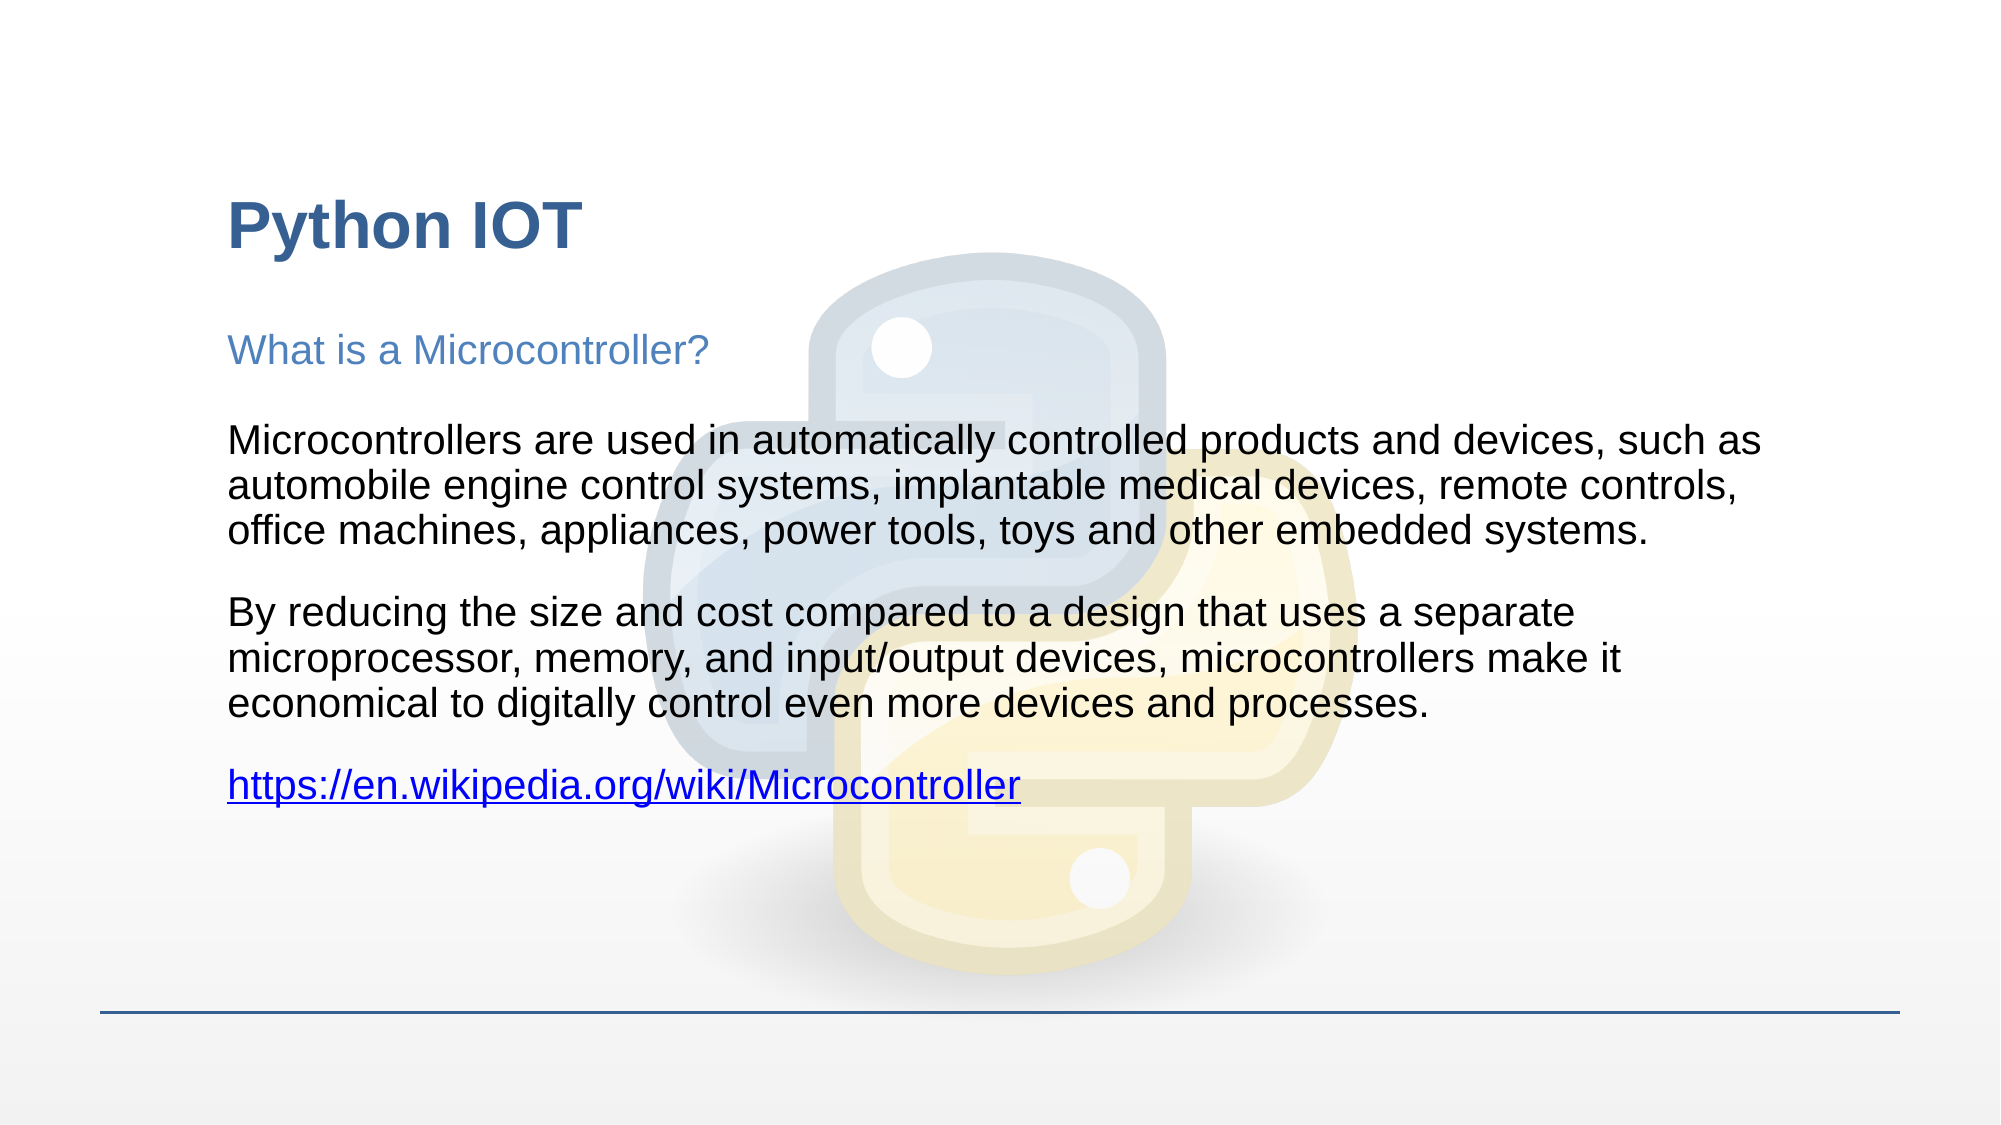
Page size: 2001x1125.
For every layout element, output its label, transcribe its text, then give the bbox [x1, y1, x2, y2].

list What is a Microcontroller? [212, 298, 1788, 404]
title Python IOT [212, 82, 1788, 271]
list Microcontrollers are used in automatically controlled products and devices, such as automobile engine control systems, implantable medical devices, remote controls, office machines, appliances, power tools, toys and other embedded systems. By reducing the size and cost compared to a design that uses a separate microprocessor, memory, and input/output devices, microcontrollers make it economical to digitally control even more devices and processes. https://en.wikipedia.org/wiki/Microcontroller [212, 410, 1788, 950]
